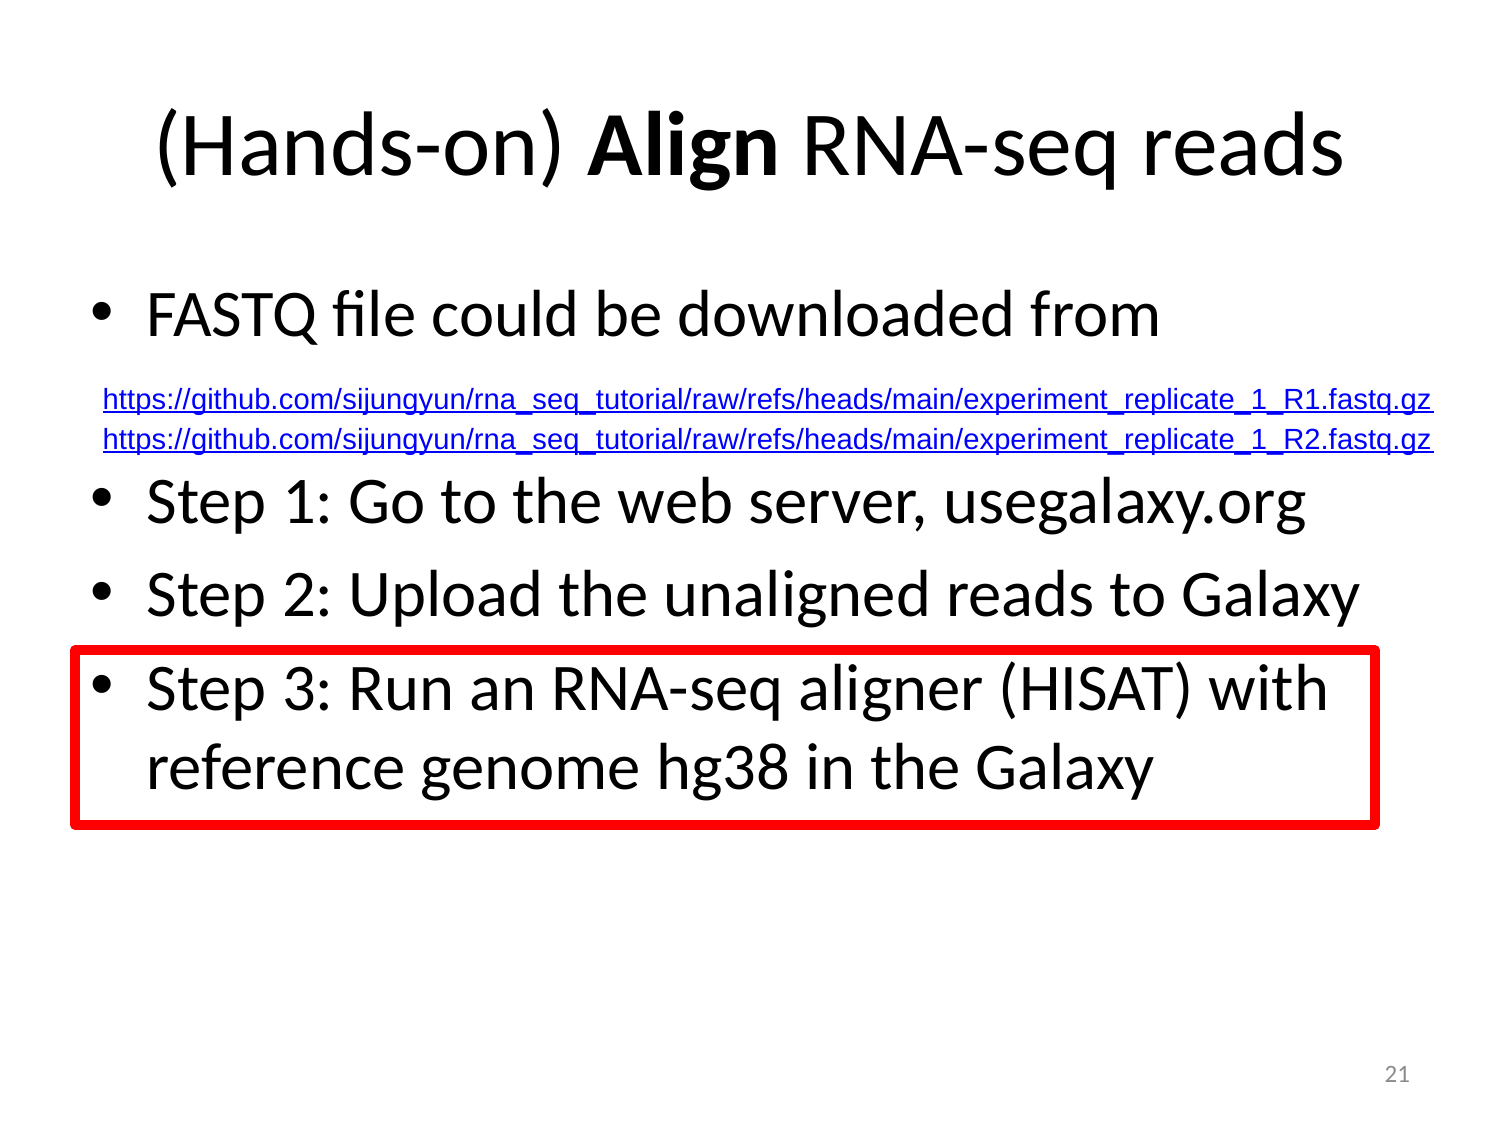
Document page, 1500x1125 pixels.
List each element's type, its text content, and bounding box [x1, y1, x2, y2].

title (Hands-on) Align RNA-seq reads [74, 44, 1426, 233]
list FASTQ file could be downloaded from Step 1: Go to the web server, usegalaxy.org Step 2: Upload the unaligned reads to Galaxy Step 3: Run an RNA-seq aligner (HISAT) with reference genome hg38 in the Galaxy [74, 262, 1426, 1006]
text_box https://github.com/sijungyun/rna_seq_tutorial/raw/refs/heads/main/experiment_replicate_1_R2.fastq.gz [87, 413, 1449, 463]
text_box [73, 648, 1377, 827]
text_box https://github.com/sijungyun/rna_seq_tutorial/raw/refs/heads/main/experiment_replicate_1_R1.fastq.gz [87, 372, 1449, 413]
slide_number 21 [1074, 1042, 1425, 1103]
